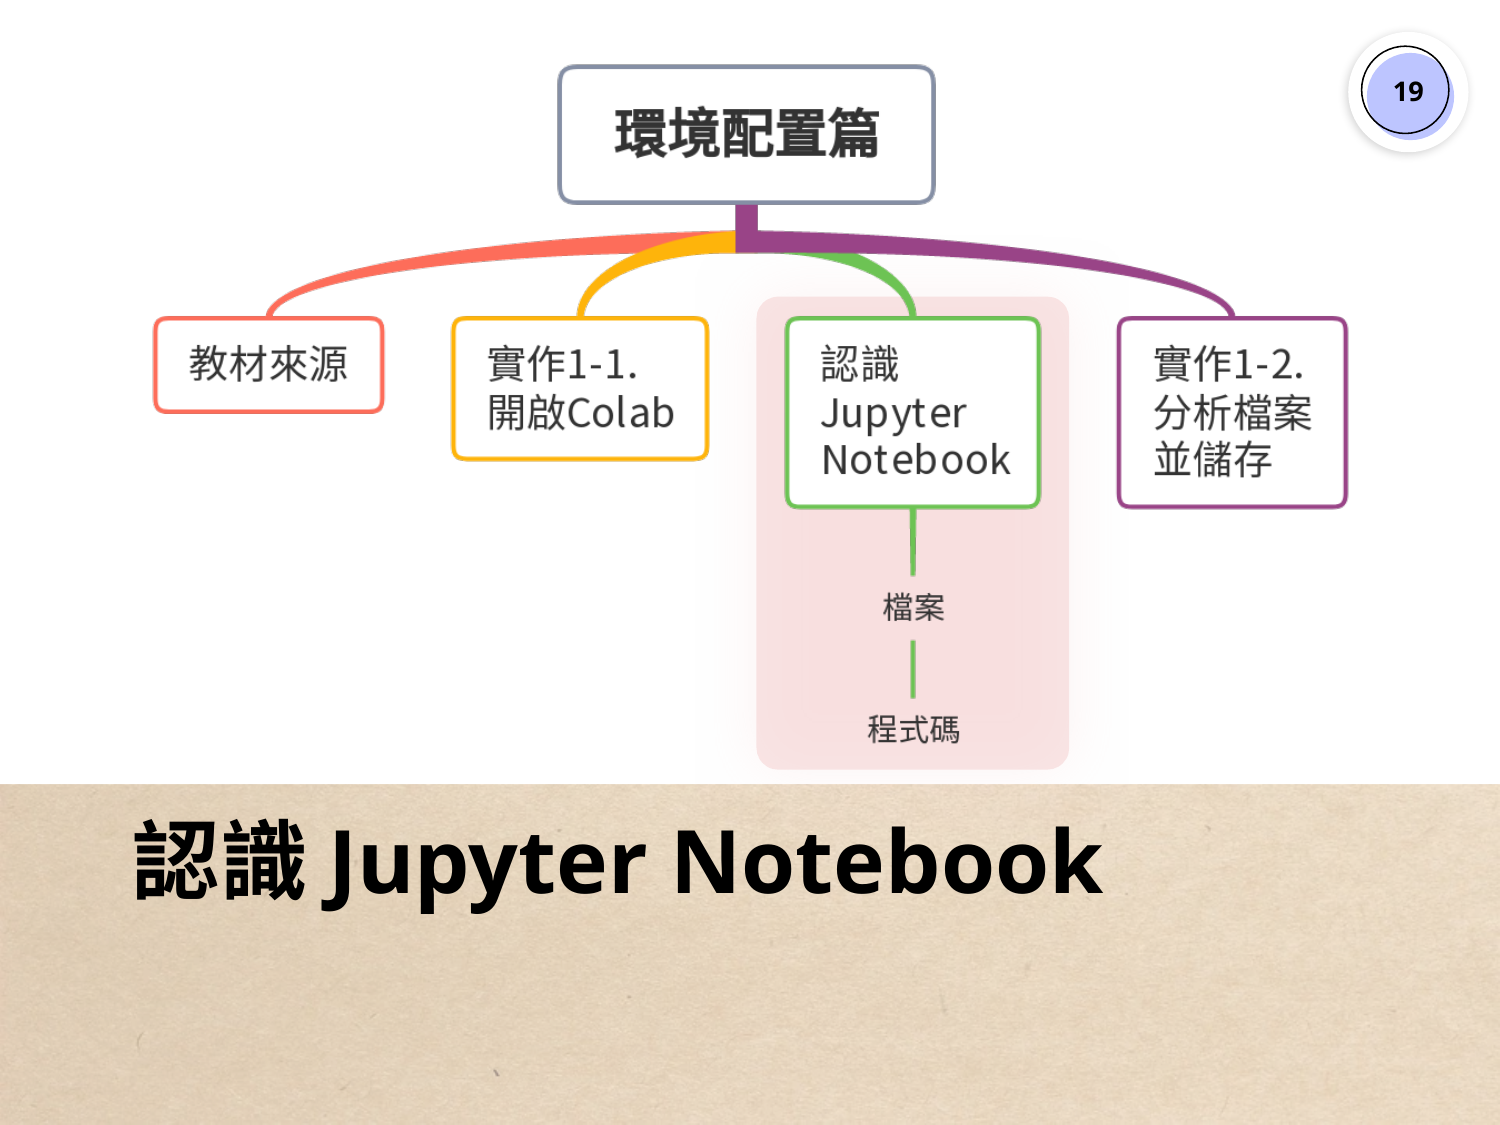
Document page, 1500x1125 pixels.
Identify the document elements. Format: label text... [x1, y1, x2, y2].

slide_number ‹#› [1419, 49, 1454, 136]
text_box 認識Jupyter Notebook [117, 837, 1383, 920]
picture [86, 0, 1414, 830]
text_box Runtime > Run all [0, 785, 1500, 1125]
